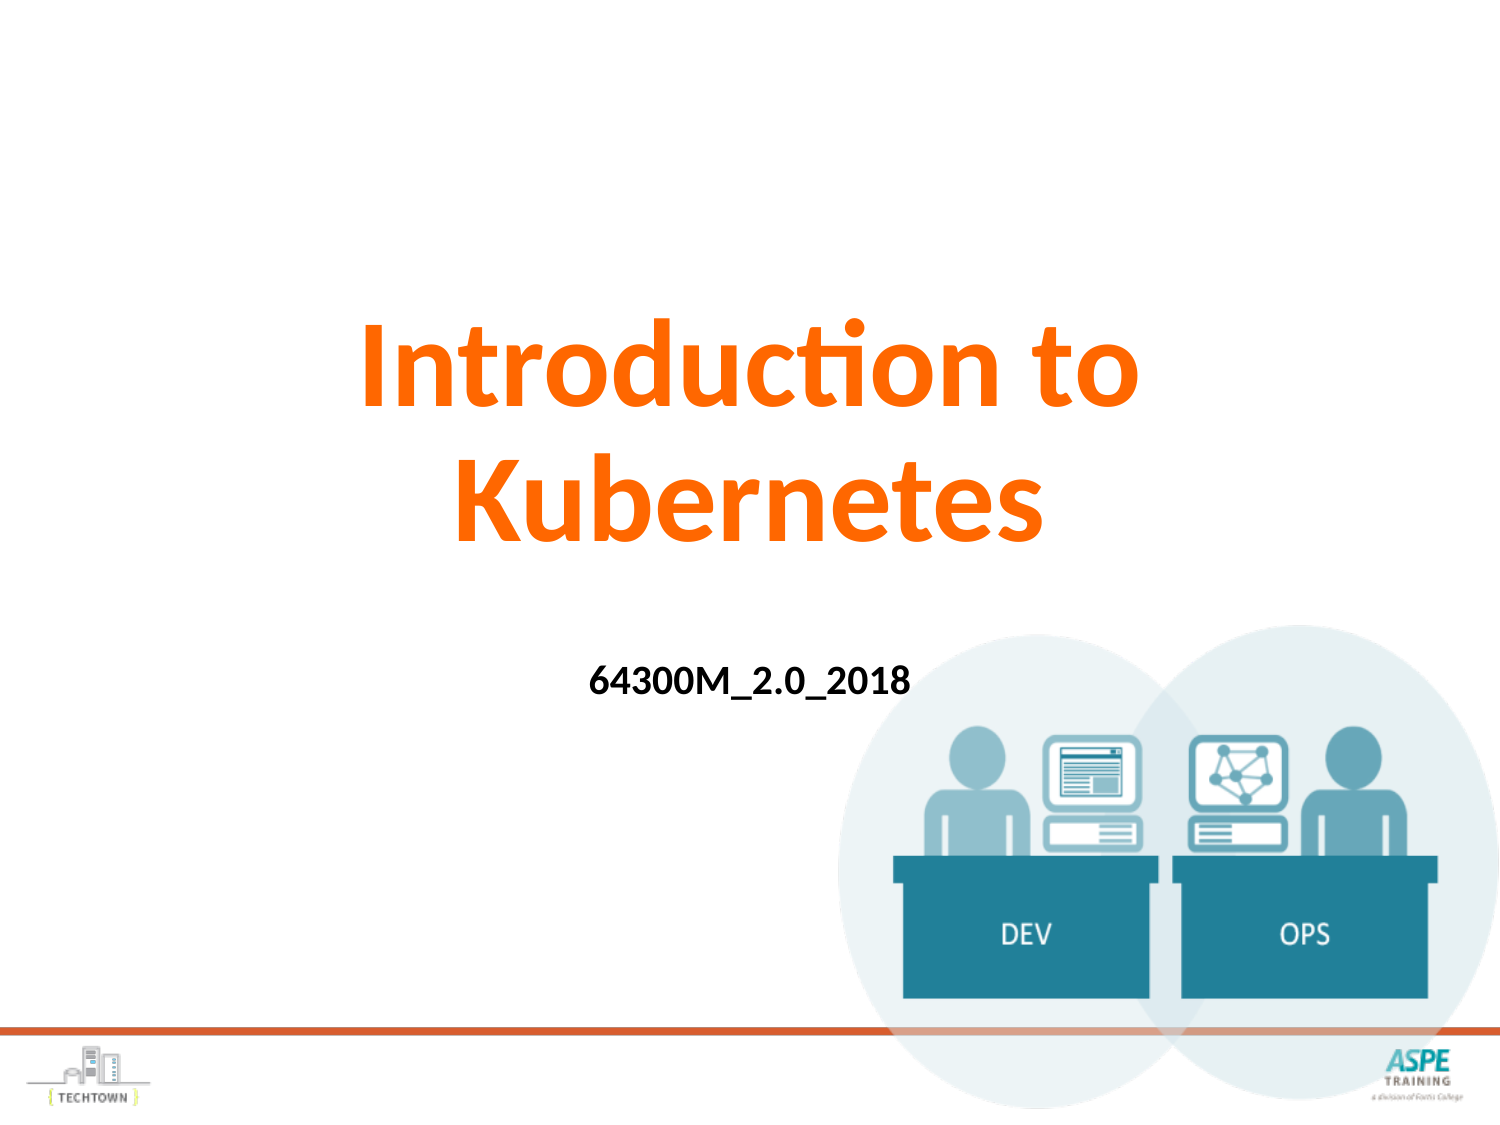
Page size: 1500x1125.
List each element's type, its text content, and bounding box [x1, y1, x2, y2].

title Introduction to Kubernetes [187, 184, 1313, 576]
picture [837, 624, 1500, 1110]
subtitle 64300M_2.0_2018 [187, 590, 1313, 863]
